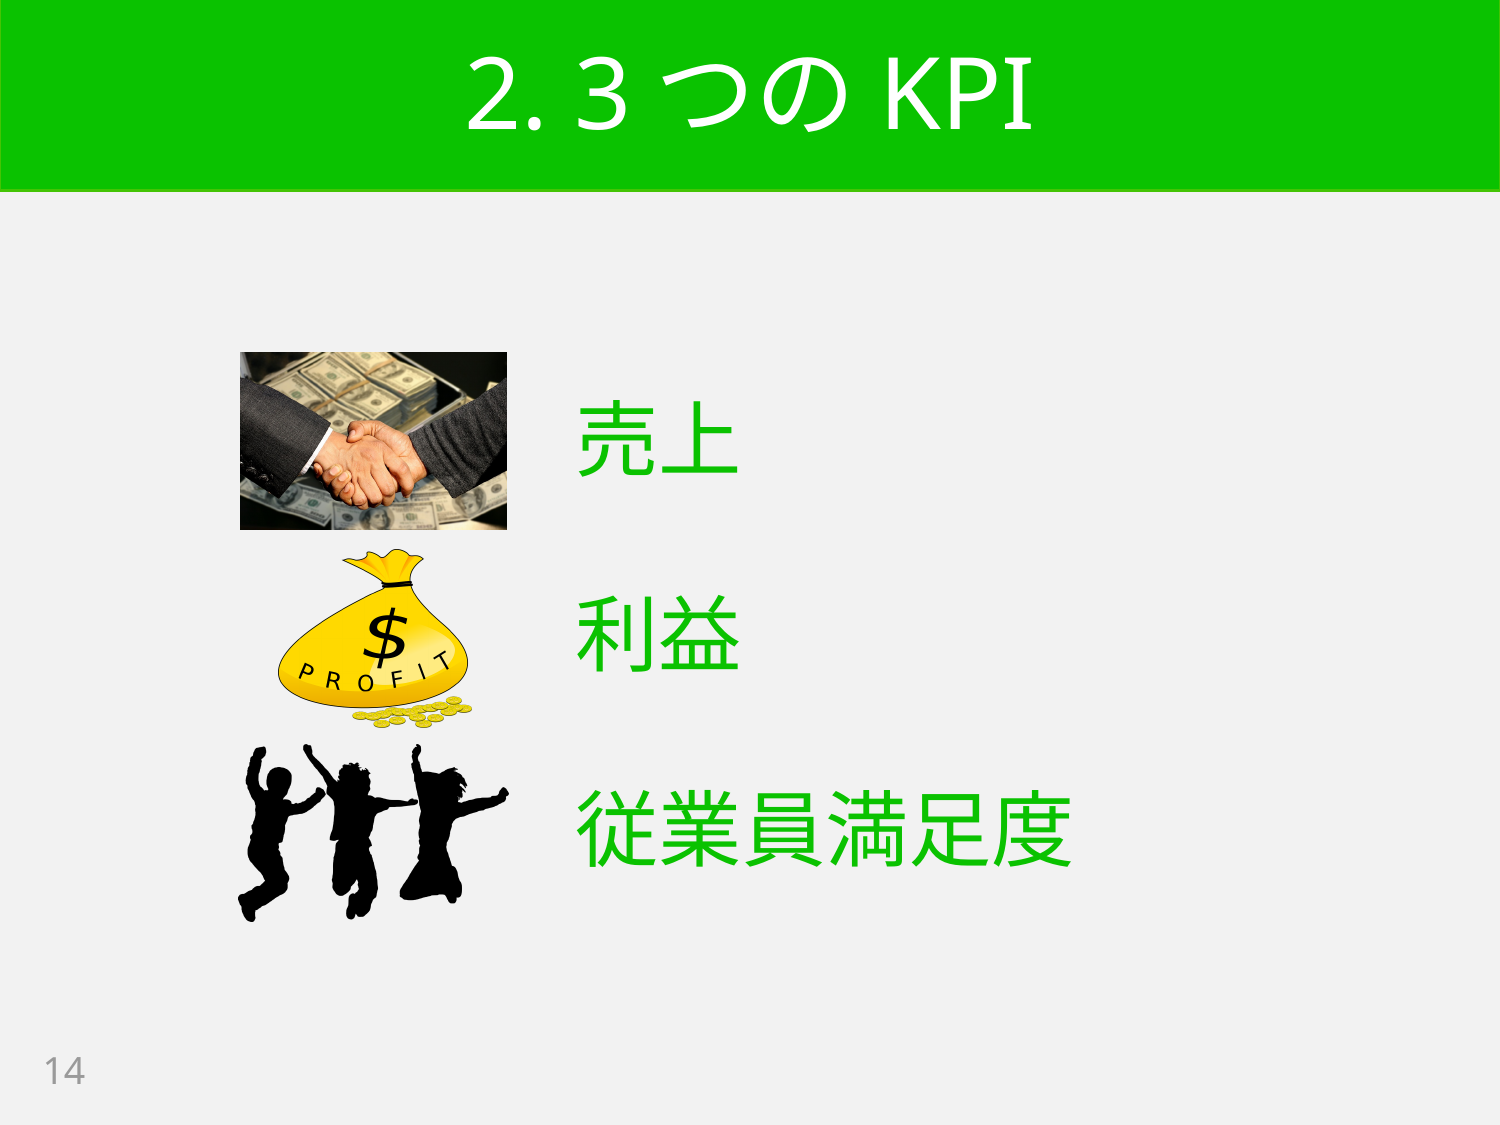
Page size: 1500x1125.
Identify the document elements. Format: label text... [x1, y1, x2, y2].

list 売上 利益 従業員満足度 [103, 277, 1397, 1000]
slide_number 14 [27, 1042, 146, 1102]
picture [278, 549, 472, 728]
picture [238, 744, 509, 922]
picture [240, 352, 507, 530]
title 2. 3つのKPI [0, 53, 1500, 140]
